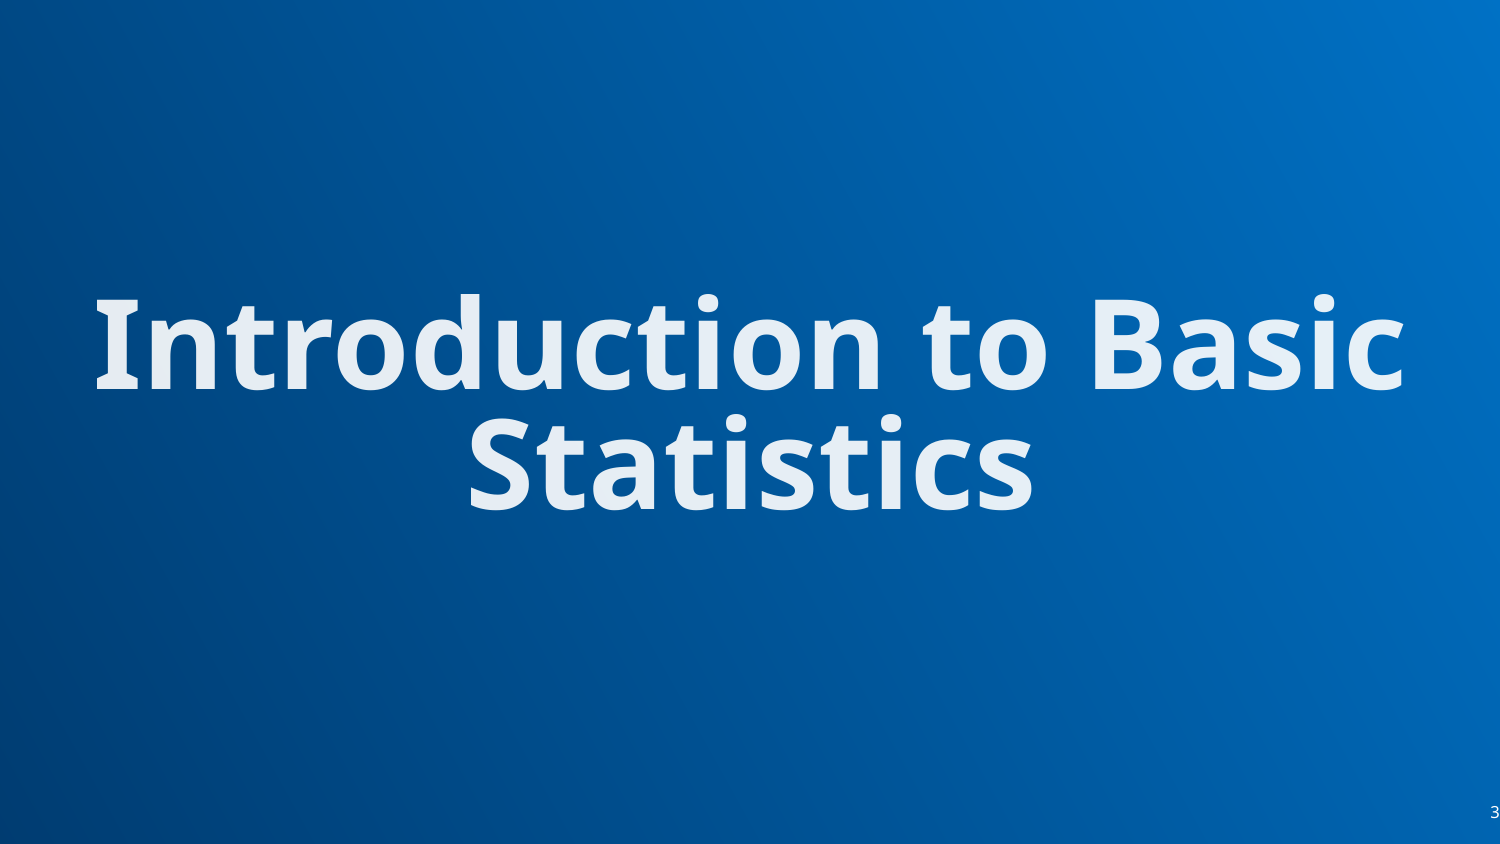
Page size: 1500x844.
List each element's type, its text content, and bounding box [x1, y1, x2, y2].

title Introduction to Basic Statistics [3, 329, 1500, 498]
slide_number 3 [1149, 791, 1500, 837]
